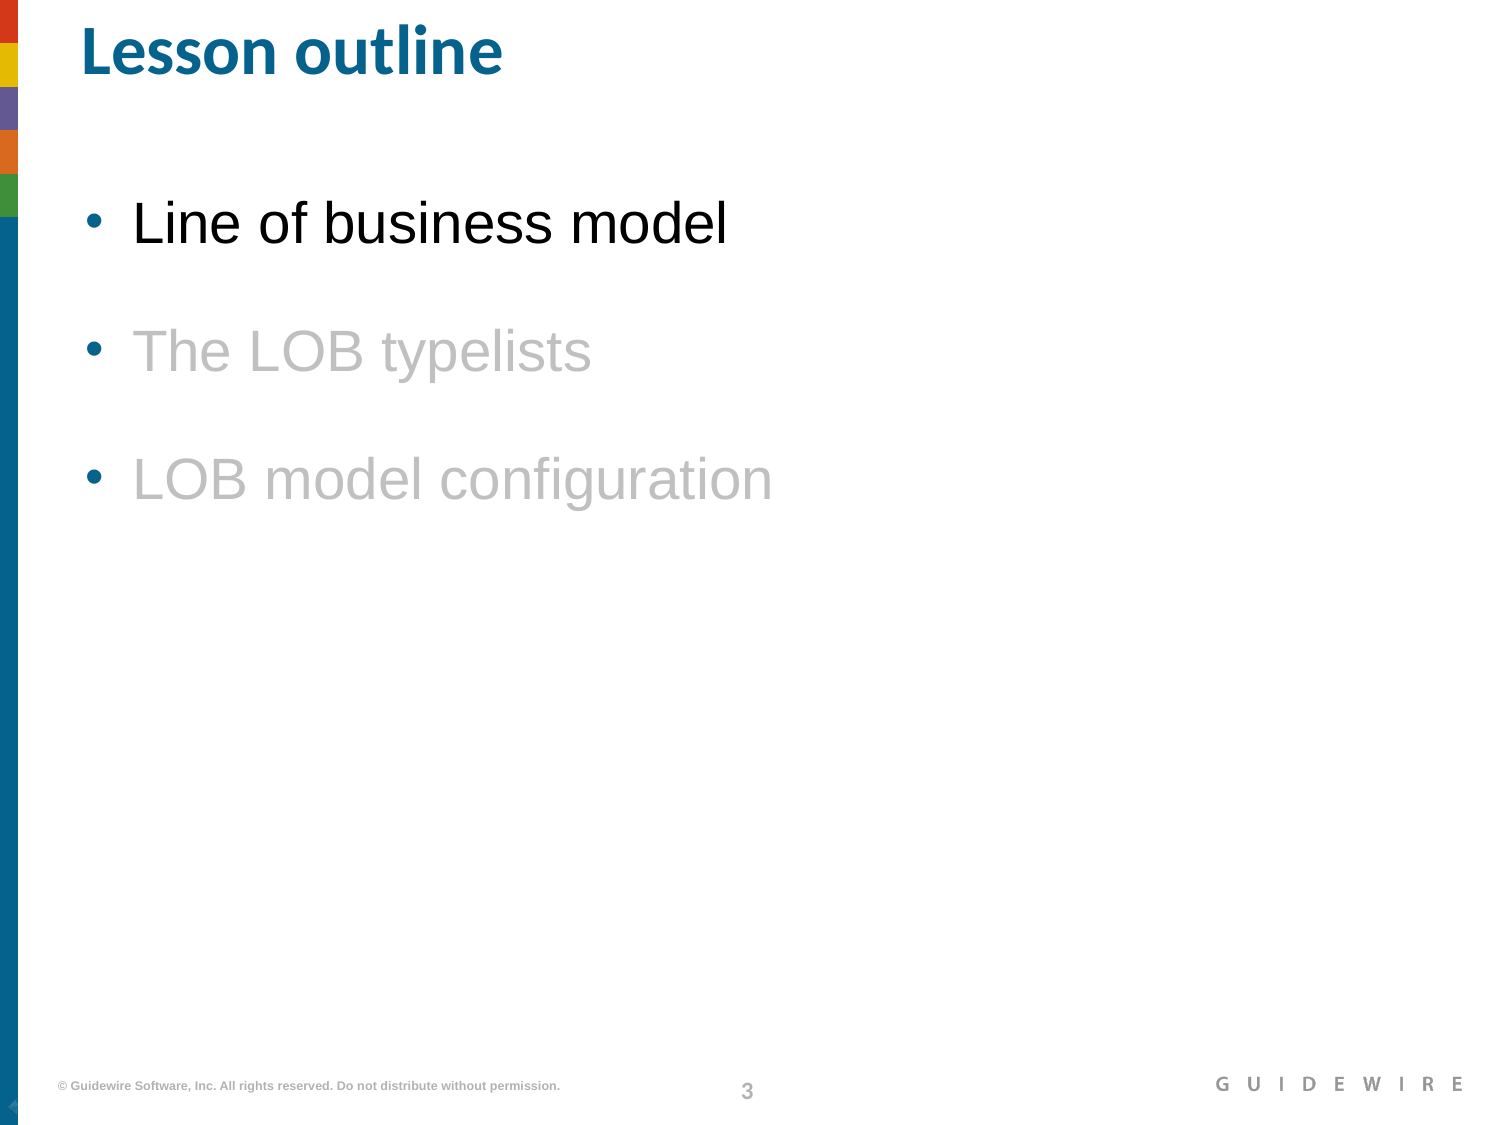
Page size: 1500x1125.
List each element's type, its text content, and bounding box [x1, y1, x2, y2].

picture [10, 1101, 18, 1111]
list Line of business model The LOB typelists LOB model configuration [85, 149, 1450, 1050]
picture [0, 0, 18, 216]
picture [1215, 1073, 1480, 1096]
title Lesson outline [81, 19, 1446, 142]
